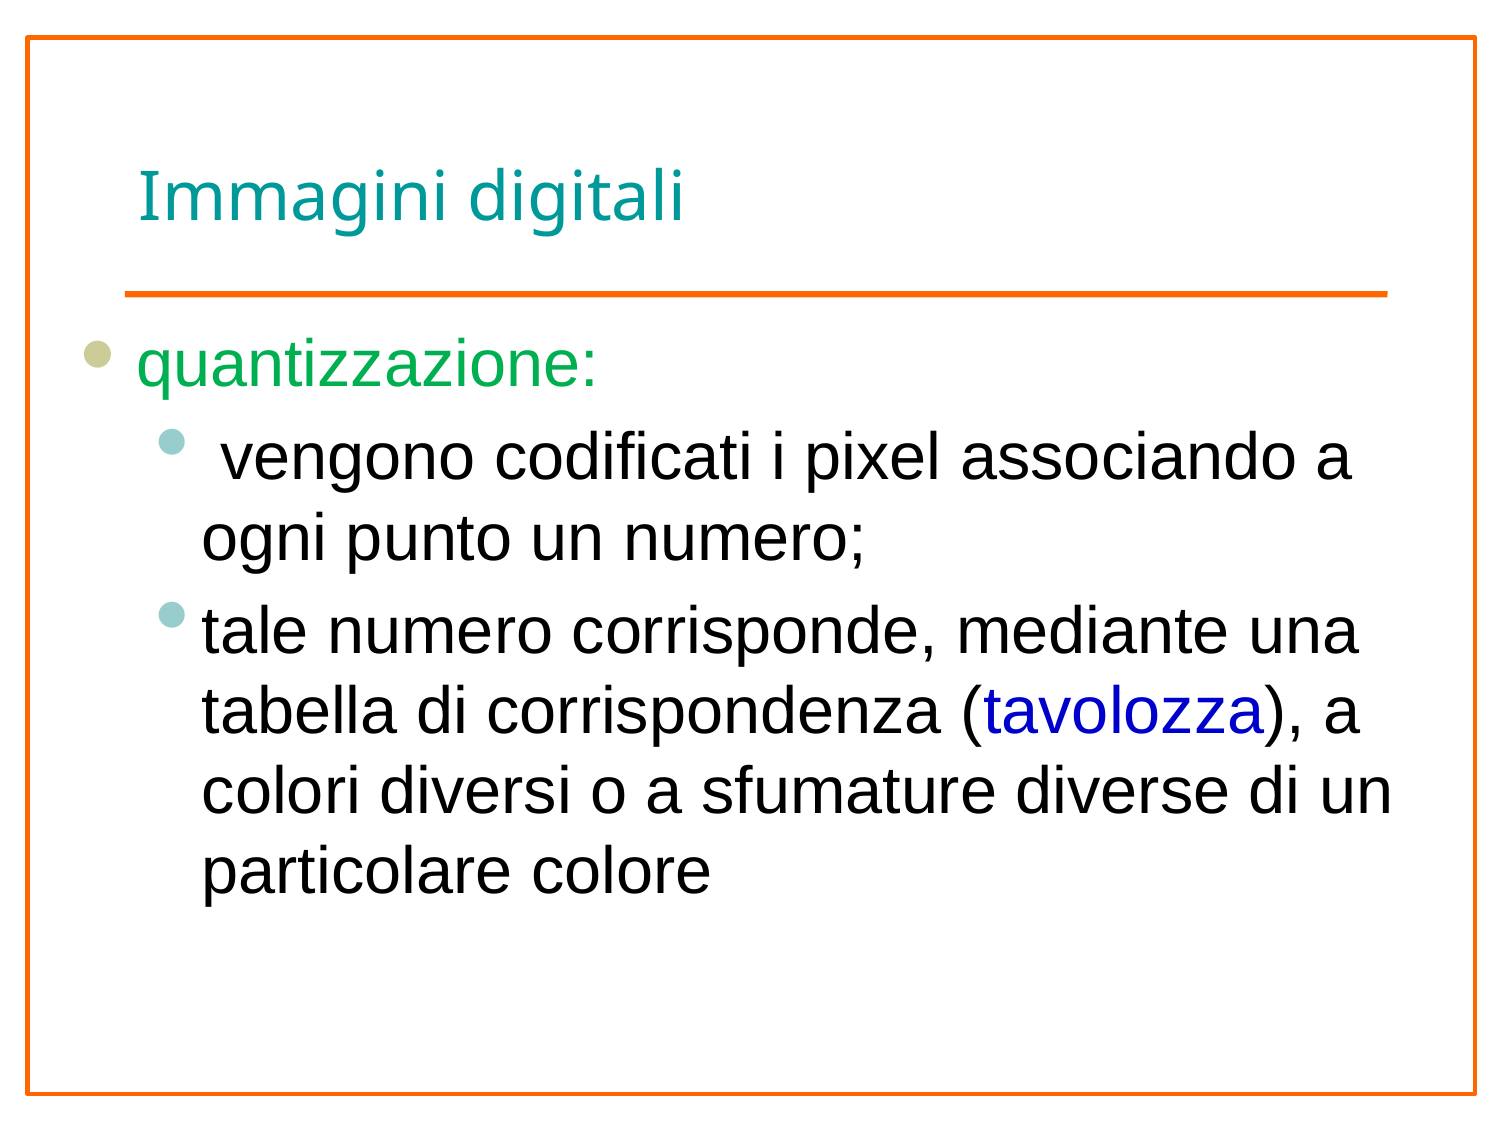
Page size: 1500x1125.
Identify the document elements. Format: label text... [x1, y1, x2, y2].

list quantizzazione: vengono codificati i pixel associando a ogni punto un numero; tale numero corrisponde, mediante una tabella di corrispondenza (tavolozza), a colori diversi o a sfumature diverse di un particolare colore [64, 312, 1447, 1071]
title Immagini digitali [123, 54, 1387, 243]
